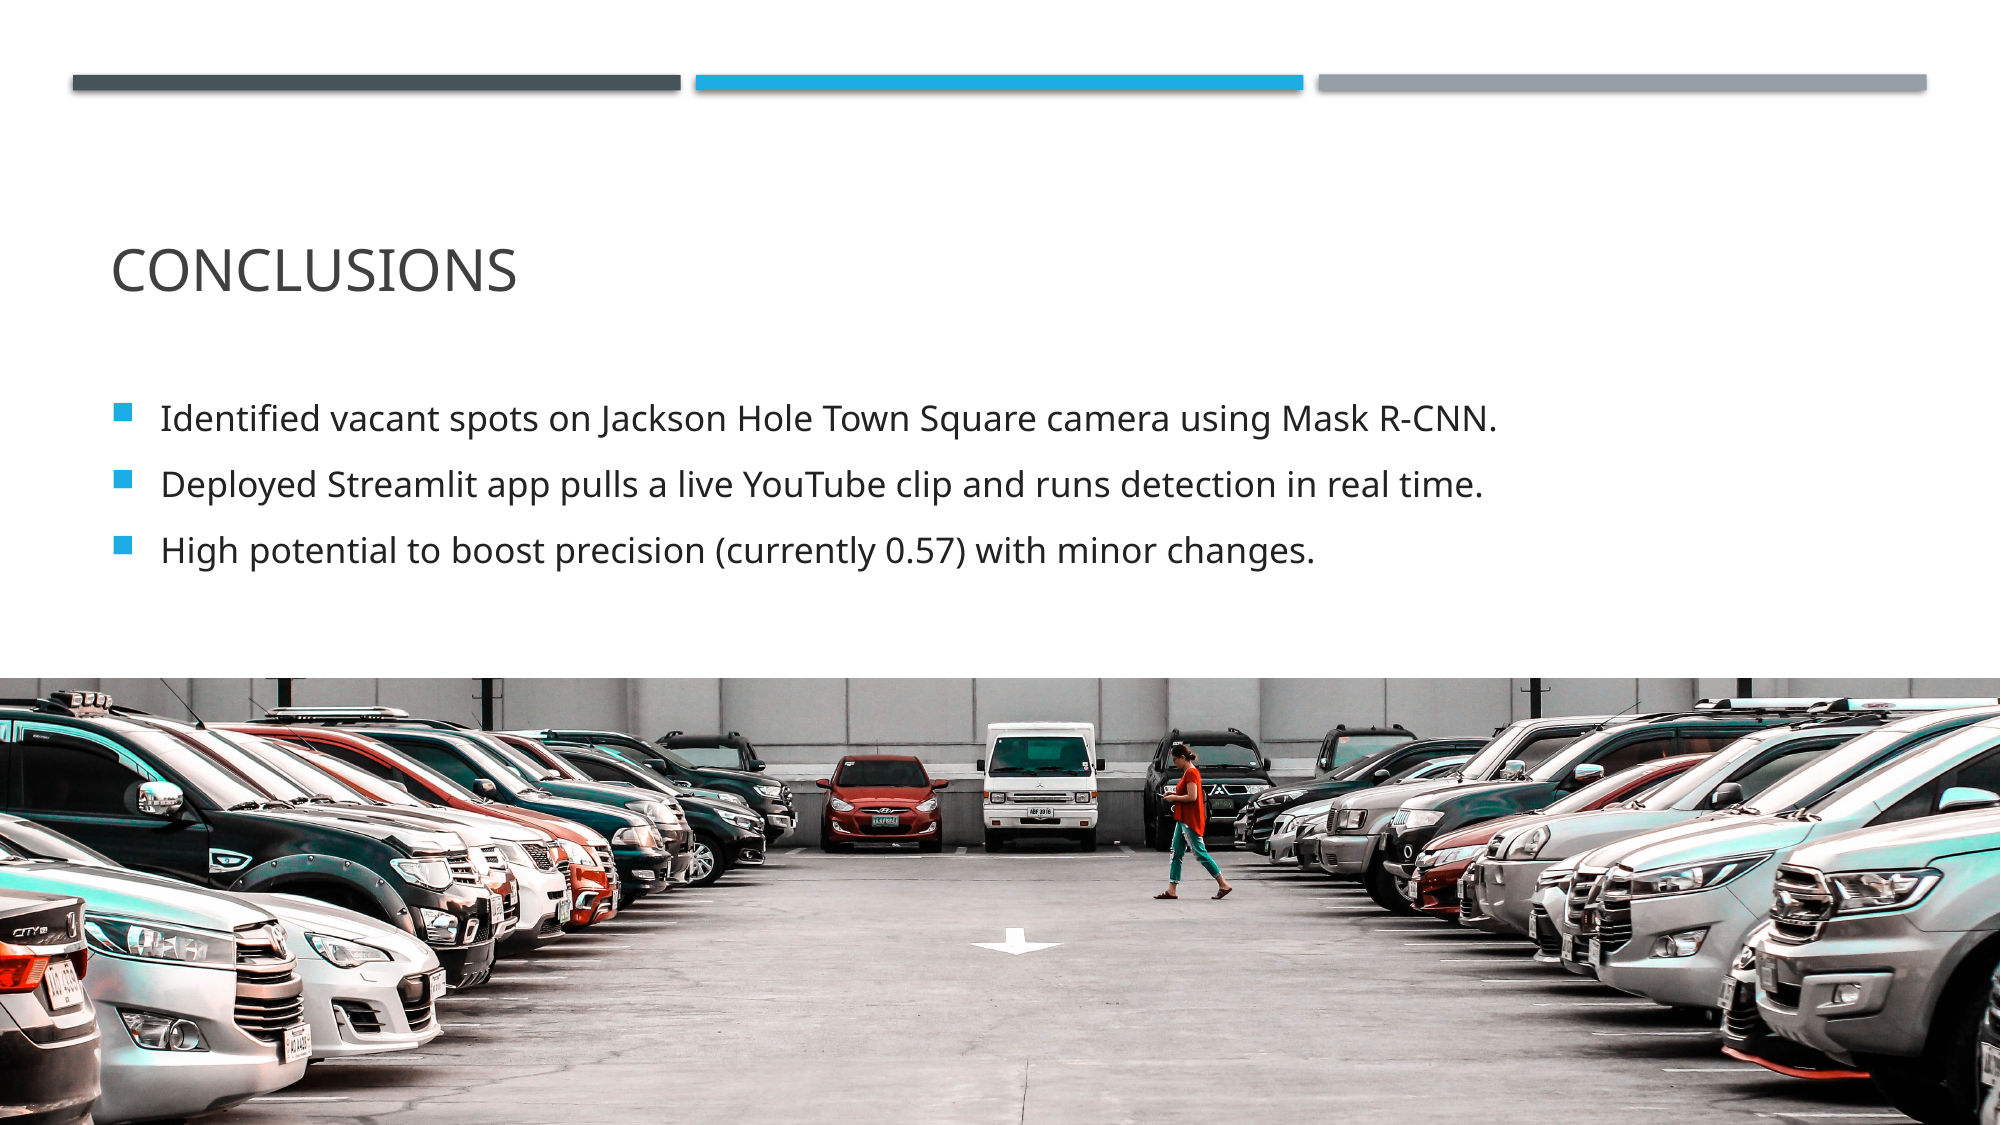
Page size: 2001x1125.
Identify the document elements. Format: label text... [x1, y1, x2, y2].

list Identified vacant spots on Jackson Hole Town Square camera using Mask R-CNN. Deployed Streamlit app pulls a live YouTube clip and runs detection in real time. High potential to boost precision (currently 0.57) with minor changes. [95, 383, 1905, 677]
picture [0, 677, 2000, 1125]
title Conclusions [95, 115, 1905, 311]
